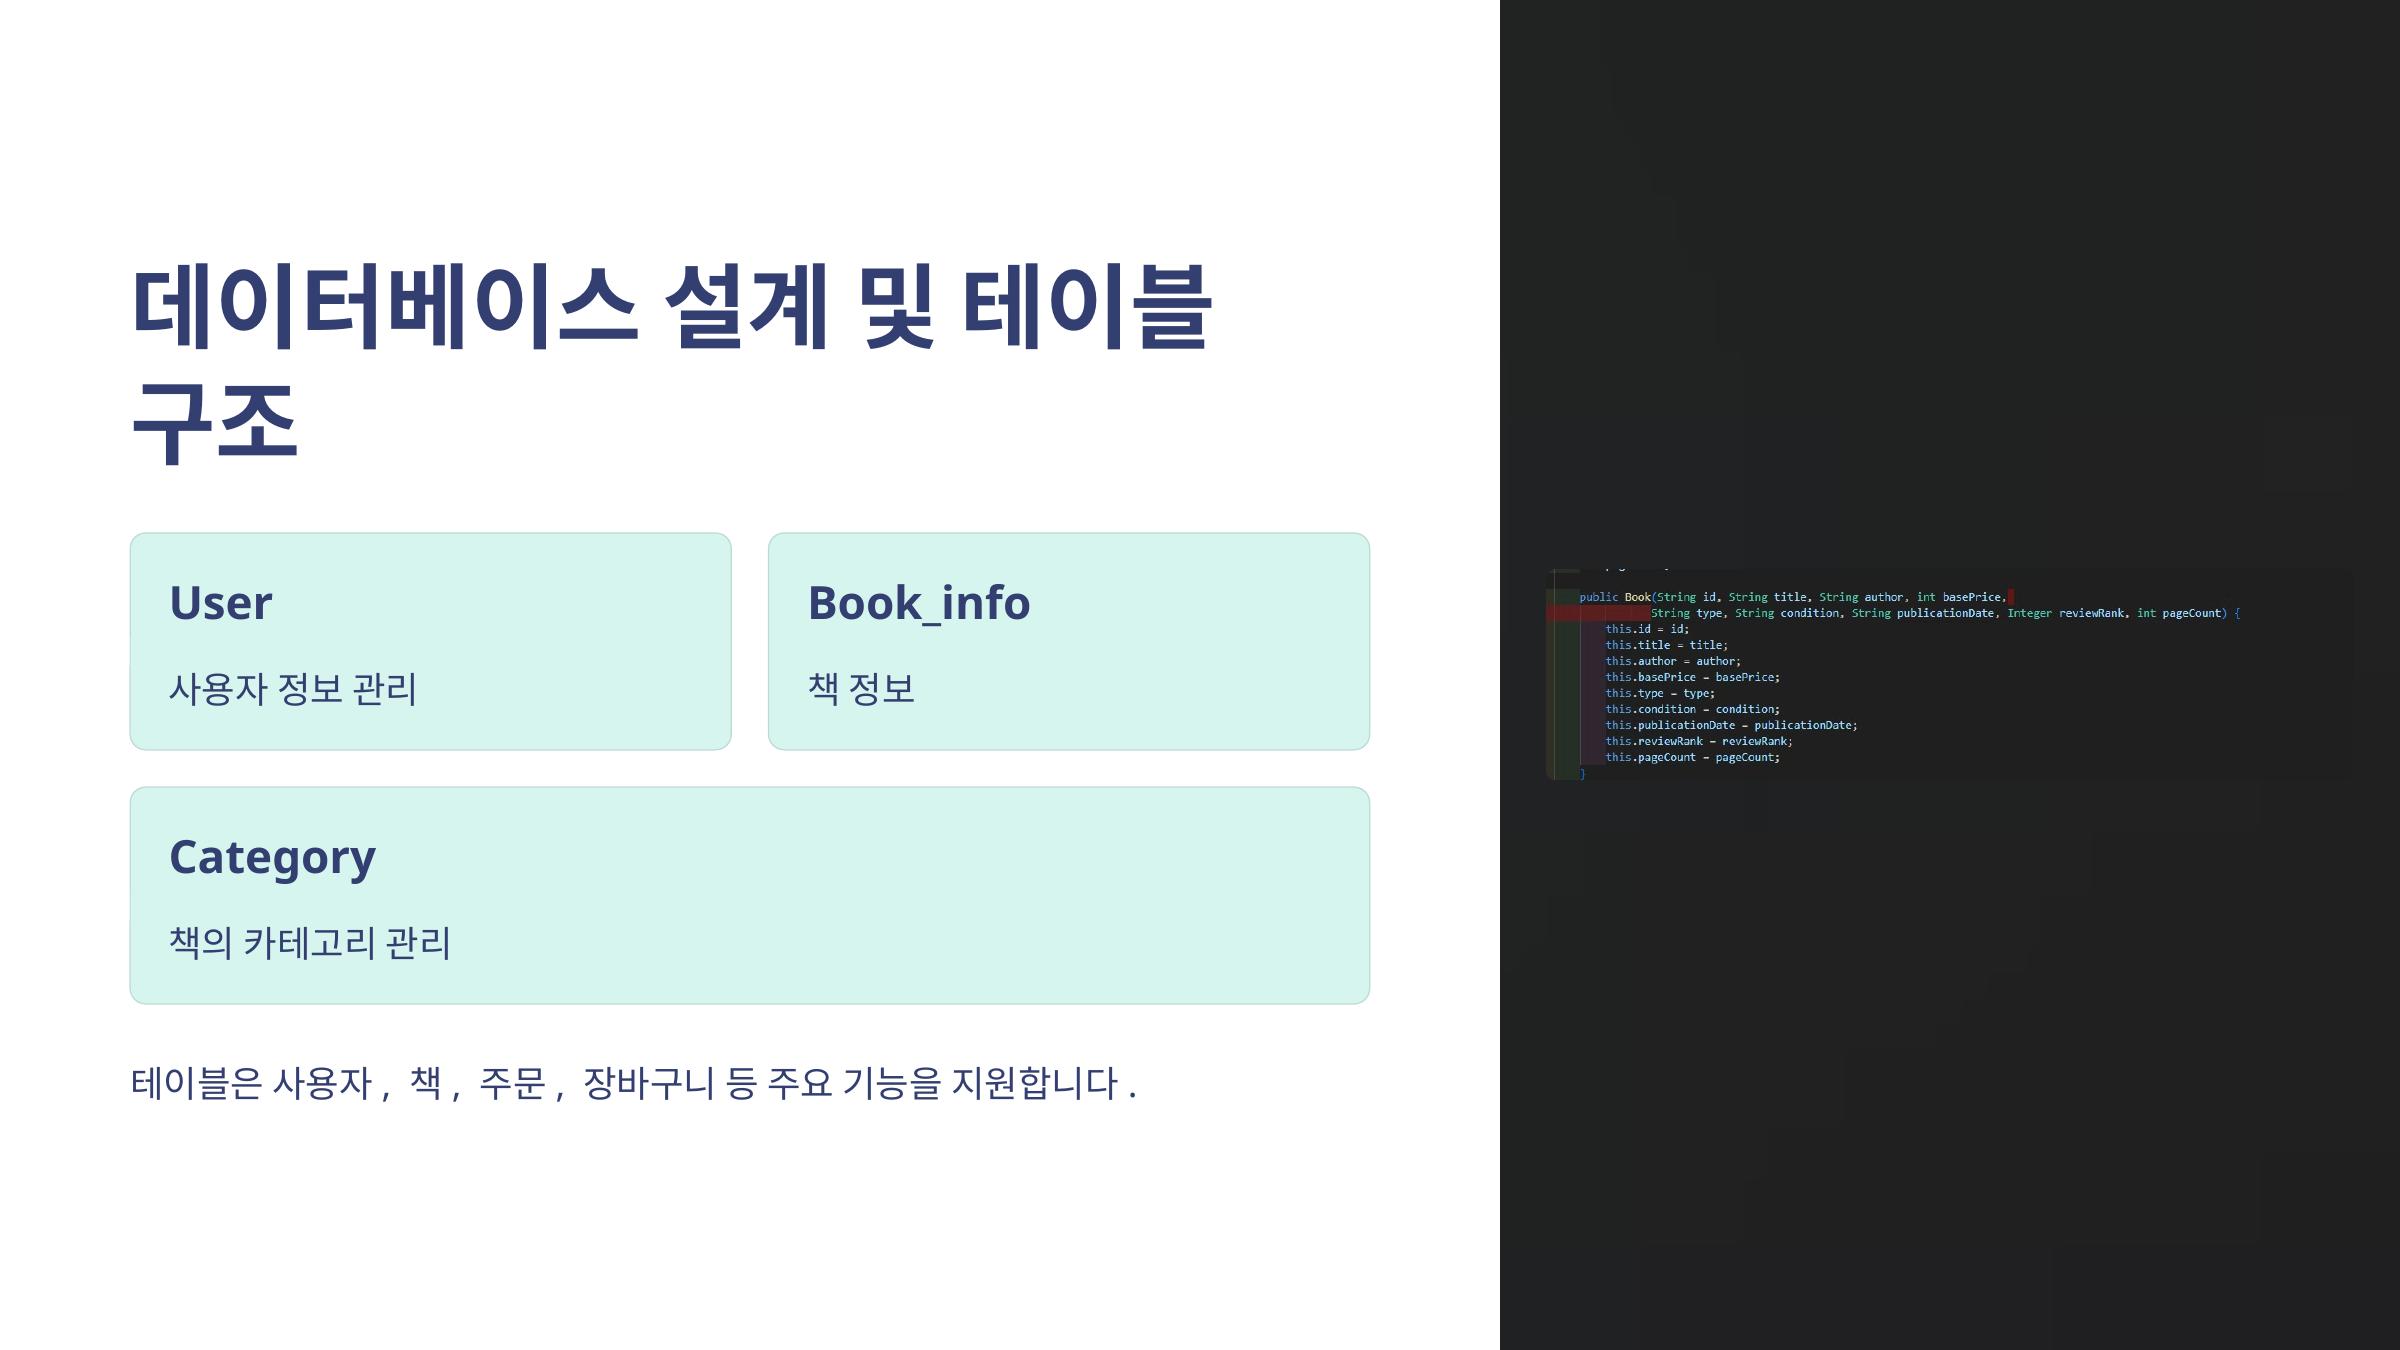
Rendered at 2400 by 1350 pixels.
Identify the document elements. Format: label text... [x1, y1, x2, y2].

text_box User [168, 571, 634, 630]
text_box 데이터베이스 설계 및 테이블 구조 [130, 244, 1370, 478]
text_box 책 정보 [806, 651, 1332, 712]
text_box [130, 532, 732, 750]
text_box Book_info [806, 571, 1273, 630]
text_box 책의 카테고리 관리 [168, 905, 1332, 966]
text_box [130, 787, 1370, 1004]
picture [1499, 0, 2400, 1350]
text_box [768, 532, 1370, 750]
text_box 사용자 정보 관리 [168, 651, 693, 712]
text_box 테이블은 사용자, 책, 주문, 장바구니 등 주요 기능을 지원합니다. [130, 1045, 1370, 1106]
text_box Category [168, 825, 634, 884]
